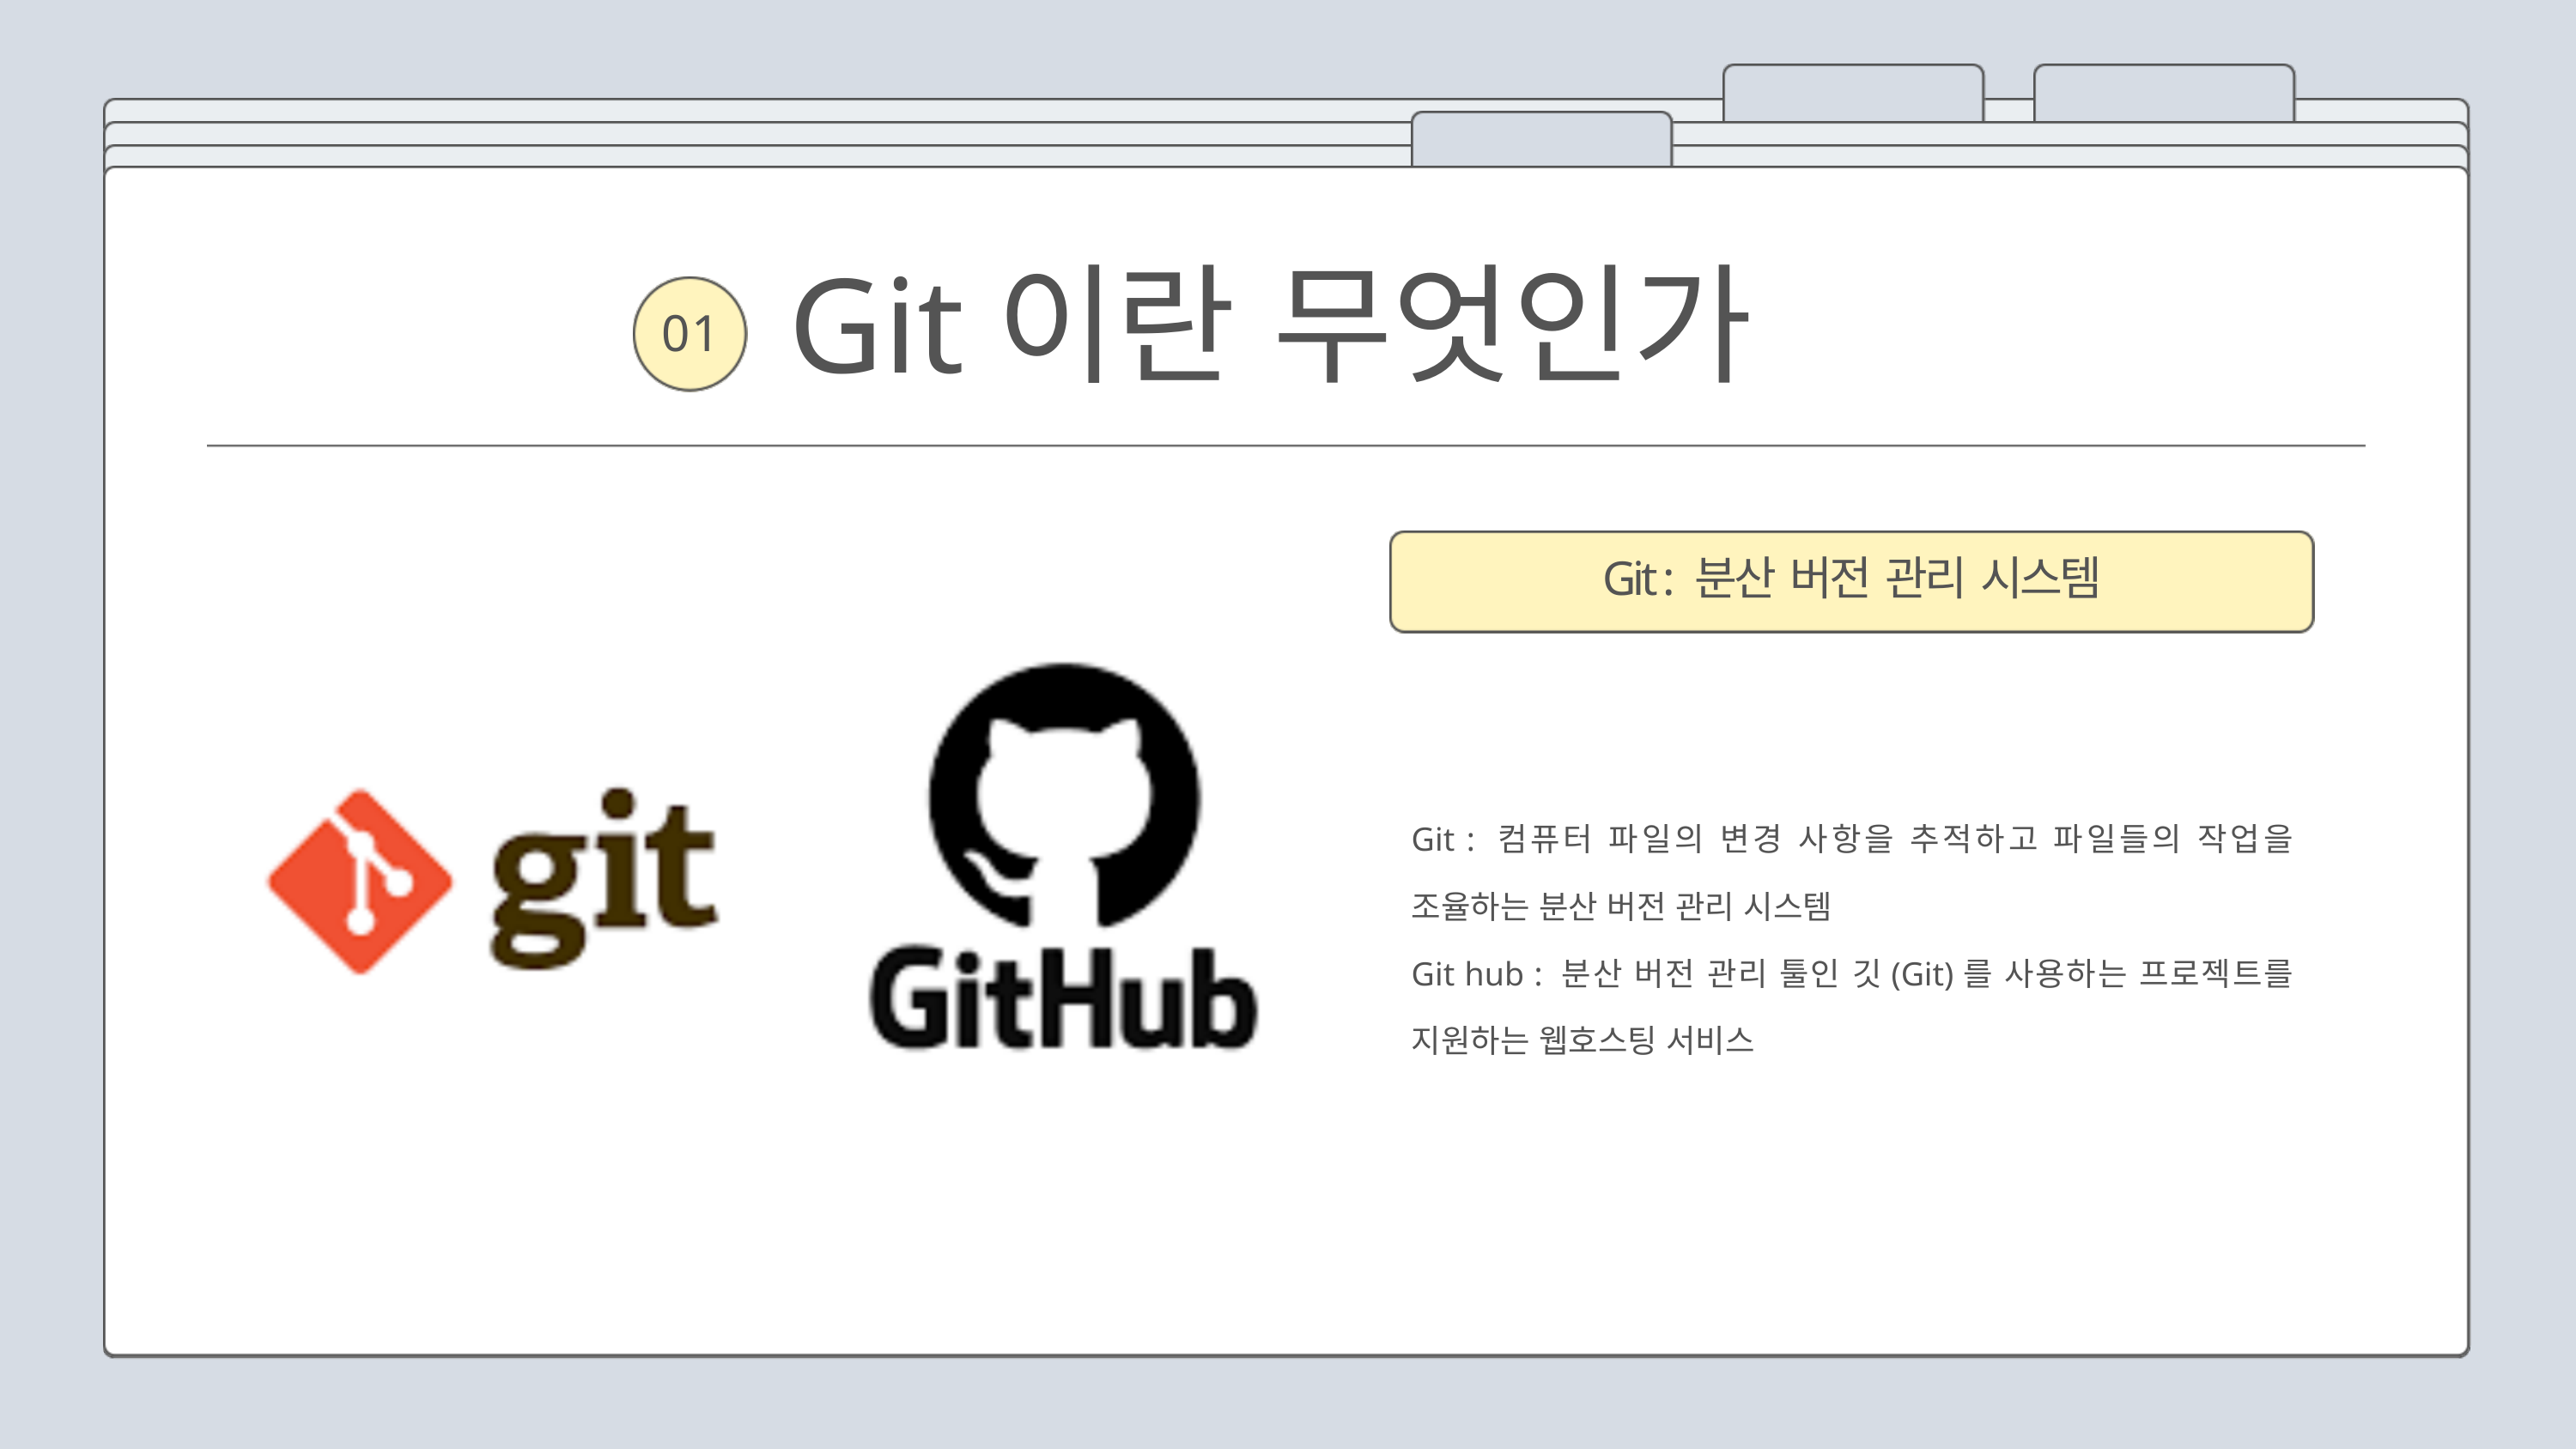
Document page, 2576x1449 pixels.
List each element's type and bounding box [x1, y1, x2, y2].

picture [103, 64, 2471, 1360]
